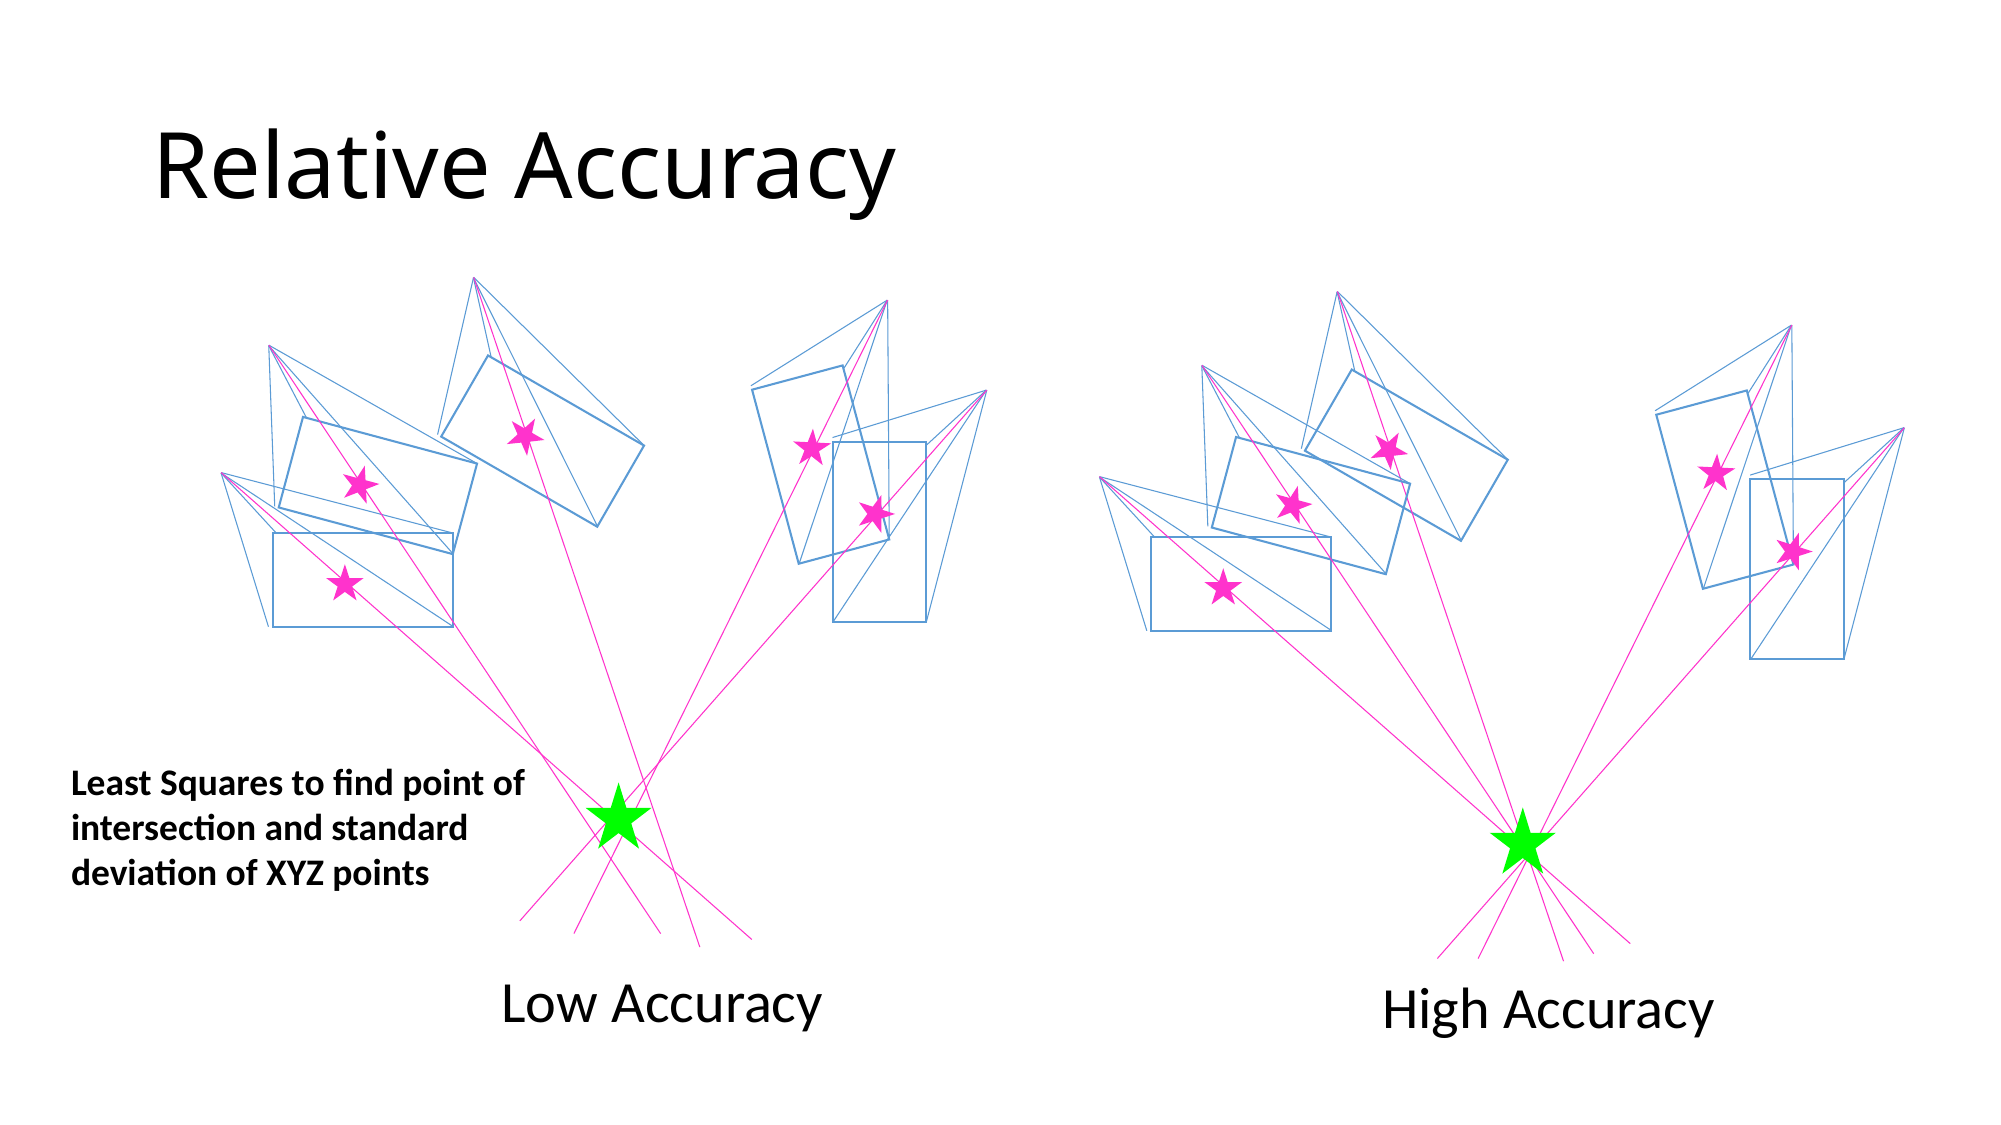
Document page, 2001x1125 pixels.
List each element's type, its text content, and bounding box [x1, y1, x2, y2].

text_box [1405, 459, 1937, 927]
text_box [1099, 476, 1631, 944]
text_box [1132, 425, 1664, 893]
title Relative Accuracy [137, 59, 1863, 278]
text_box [1716, 408, 1901, 459]
list High Accuracy [1367, 970, 1804, 1062]
text_box Low Accuracy [486, 964, 923, 1057]
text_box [853, 383, 997, 422]
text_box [221, 873, 752, 940]
text_box Least Squares to find point of intersection and standard deviation of XYZ points [56, 750, 221, 901]
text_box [487, 422, 1019, 889]
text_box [1185, 392, 1716, 459]
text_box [199, 405, 731, 873]
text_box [321, 378, 853, 422]
